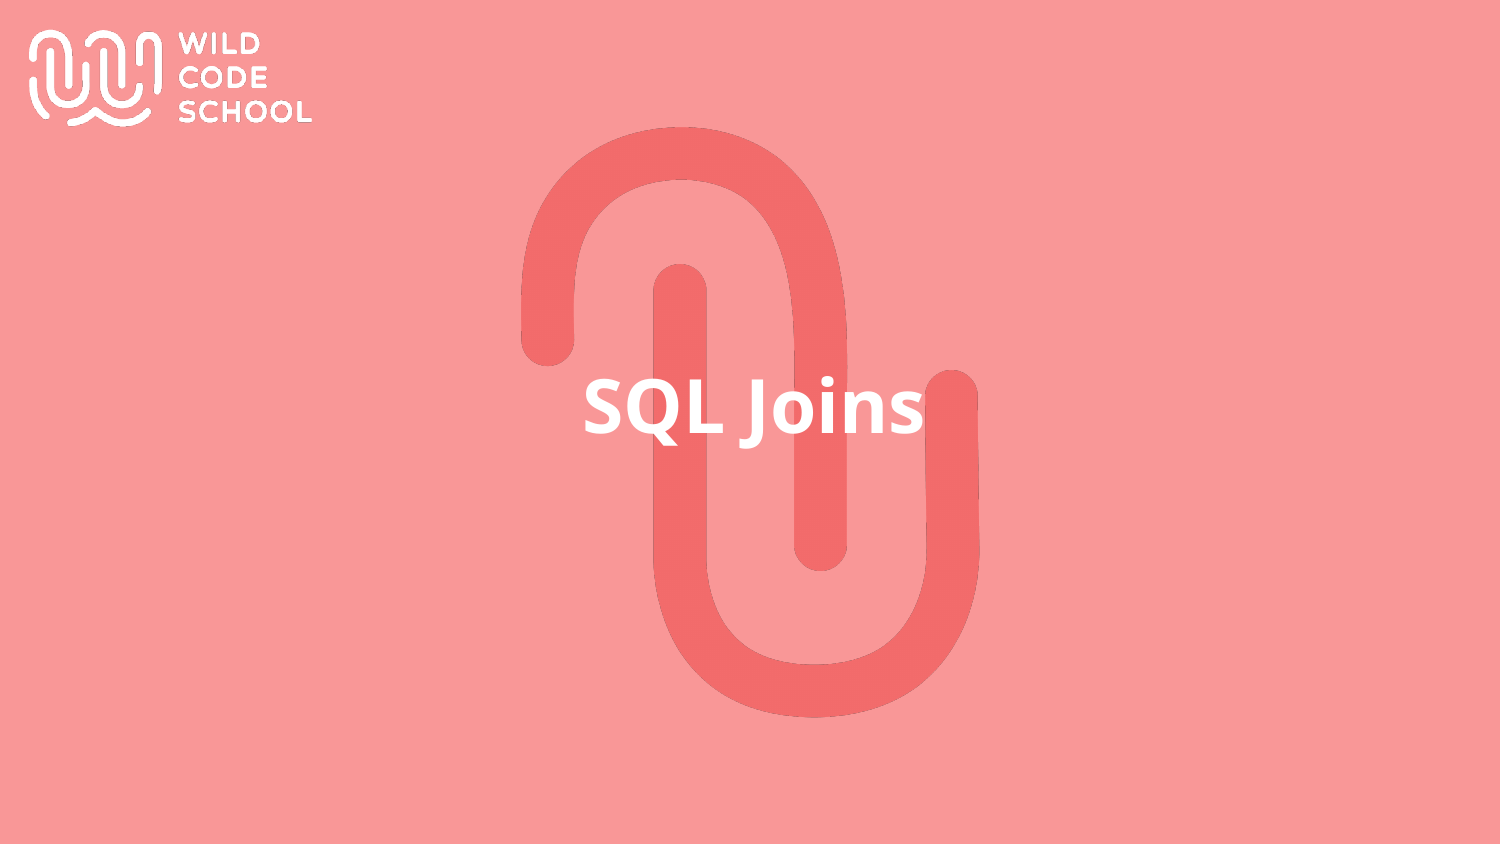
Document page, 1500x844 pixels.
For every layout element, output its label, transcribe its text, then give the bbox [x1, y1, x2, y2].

title SQL Joins [305, 275, 1204, 533]
picture [29, 29, 312, 127]
picture [520, 533, 980, 718]
picture [520, 126, 980, 275]
